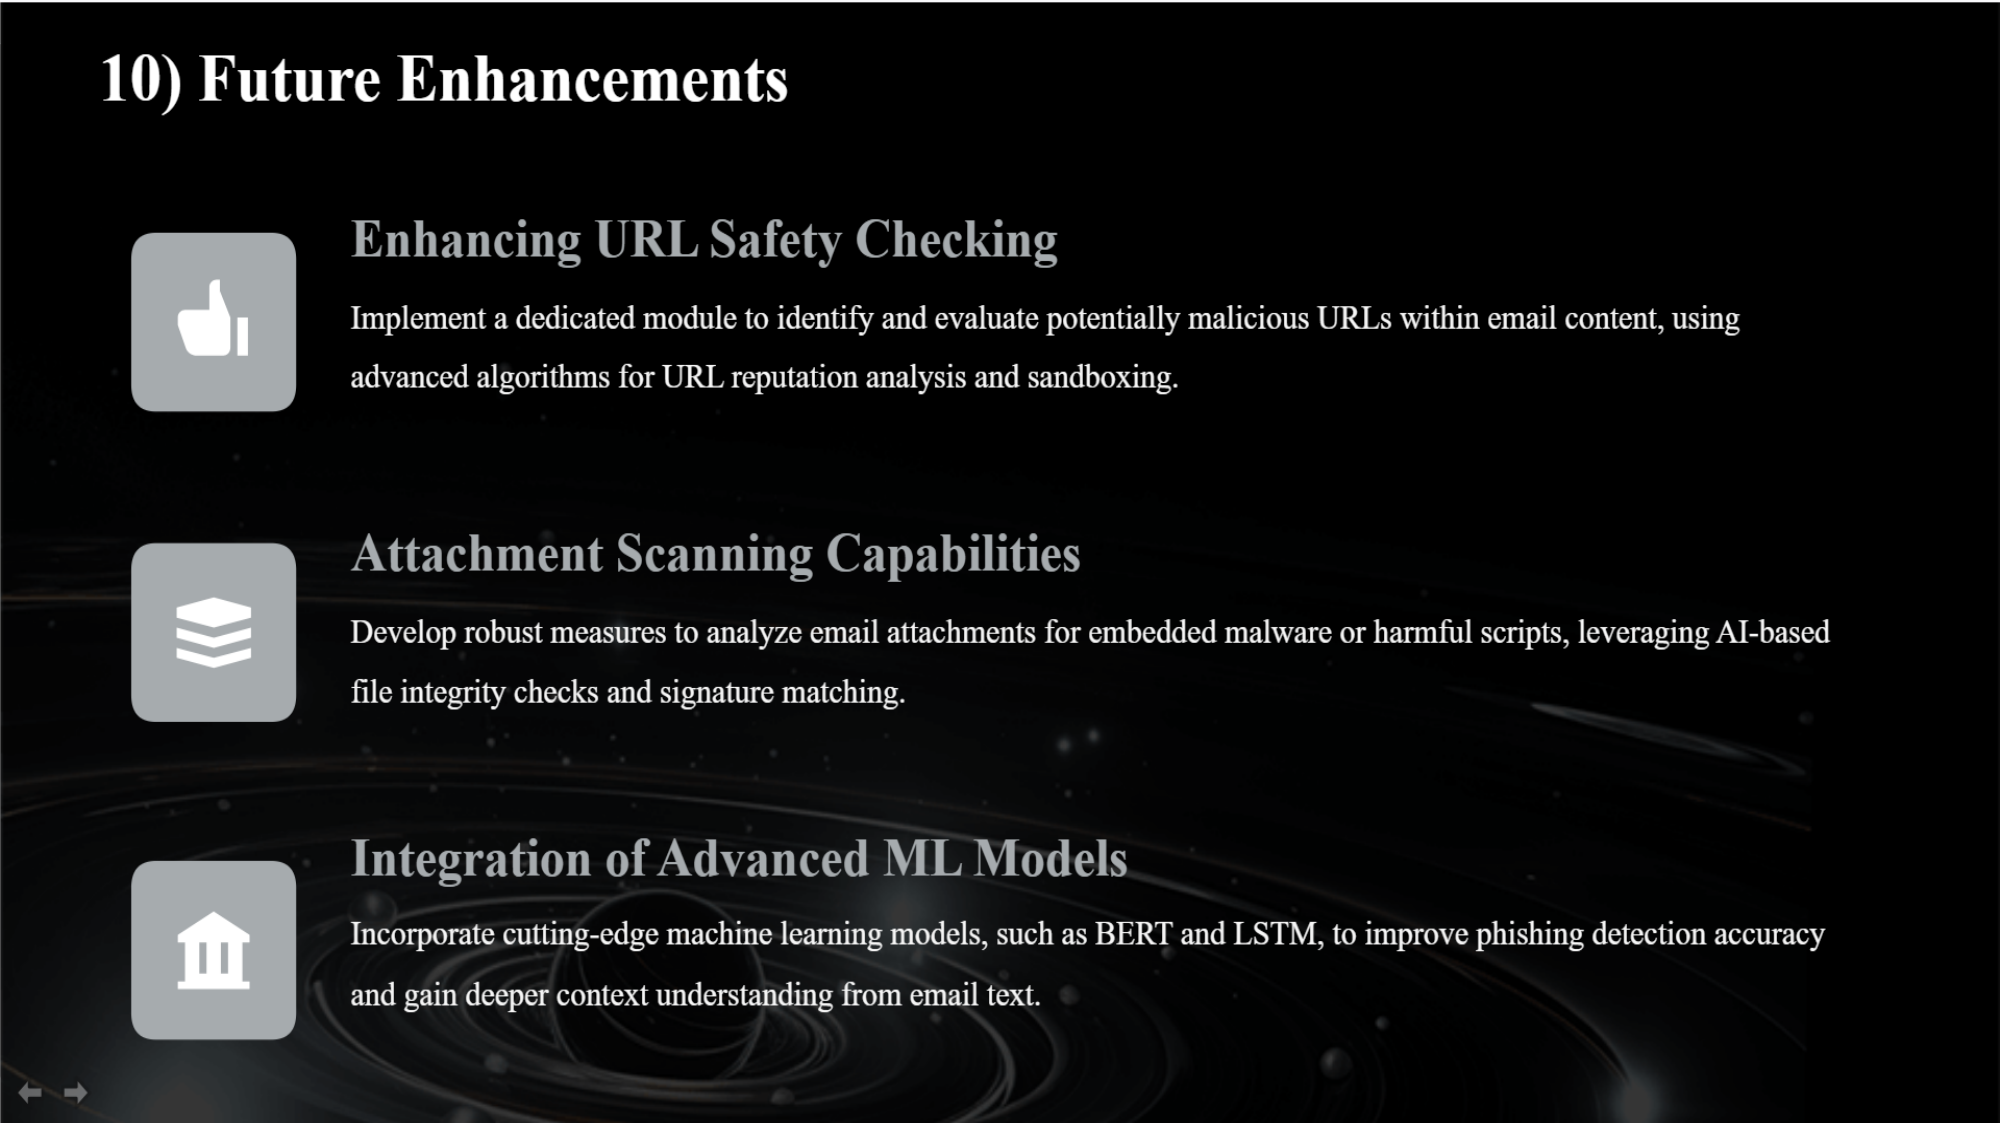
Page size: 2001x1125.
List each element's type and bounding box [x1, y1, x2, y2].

list [0, 0, 2000, 1124]
